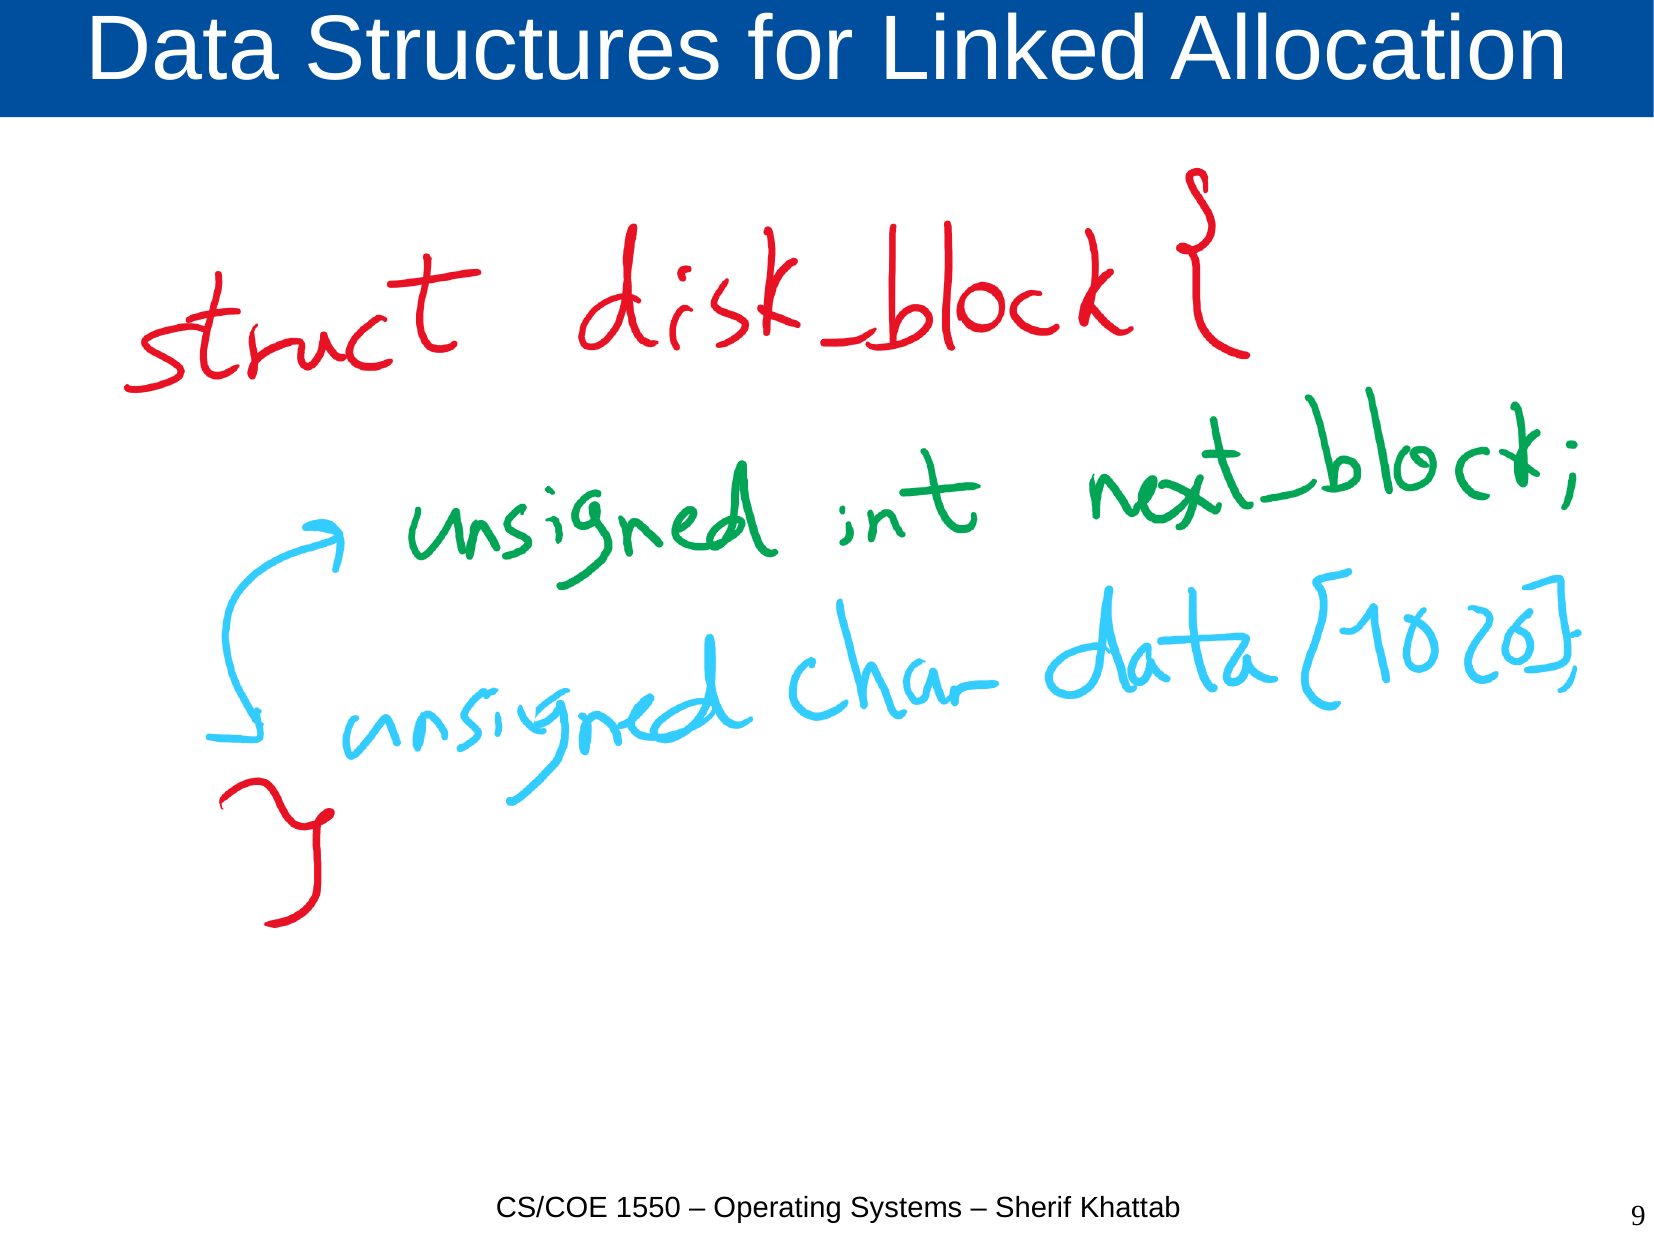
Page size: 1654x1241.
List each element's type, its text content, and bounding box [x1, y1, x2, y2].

picture [102, 147, 1602, 1147]
footer CS/COE 1550 – Operating Systems – Sherif Khattab [460, 1190, 1217, 1241]
slide_number 9 [1265, 1198, 1647, 1241]
title Data Structures for Linked Allocation [0, 0, 1654, 118]
